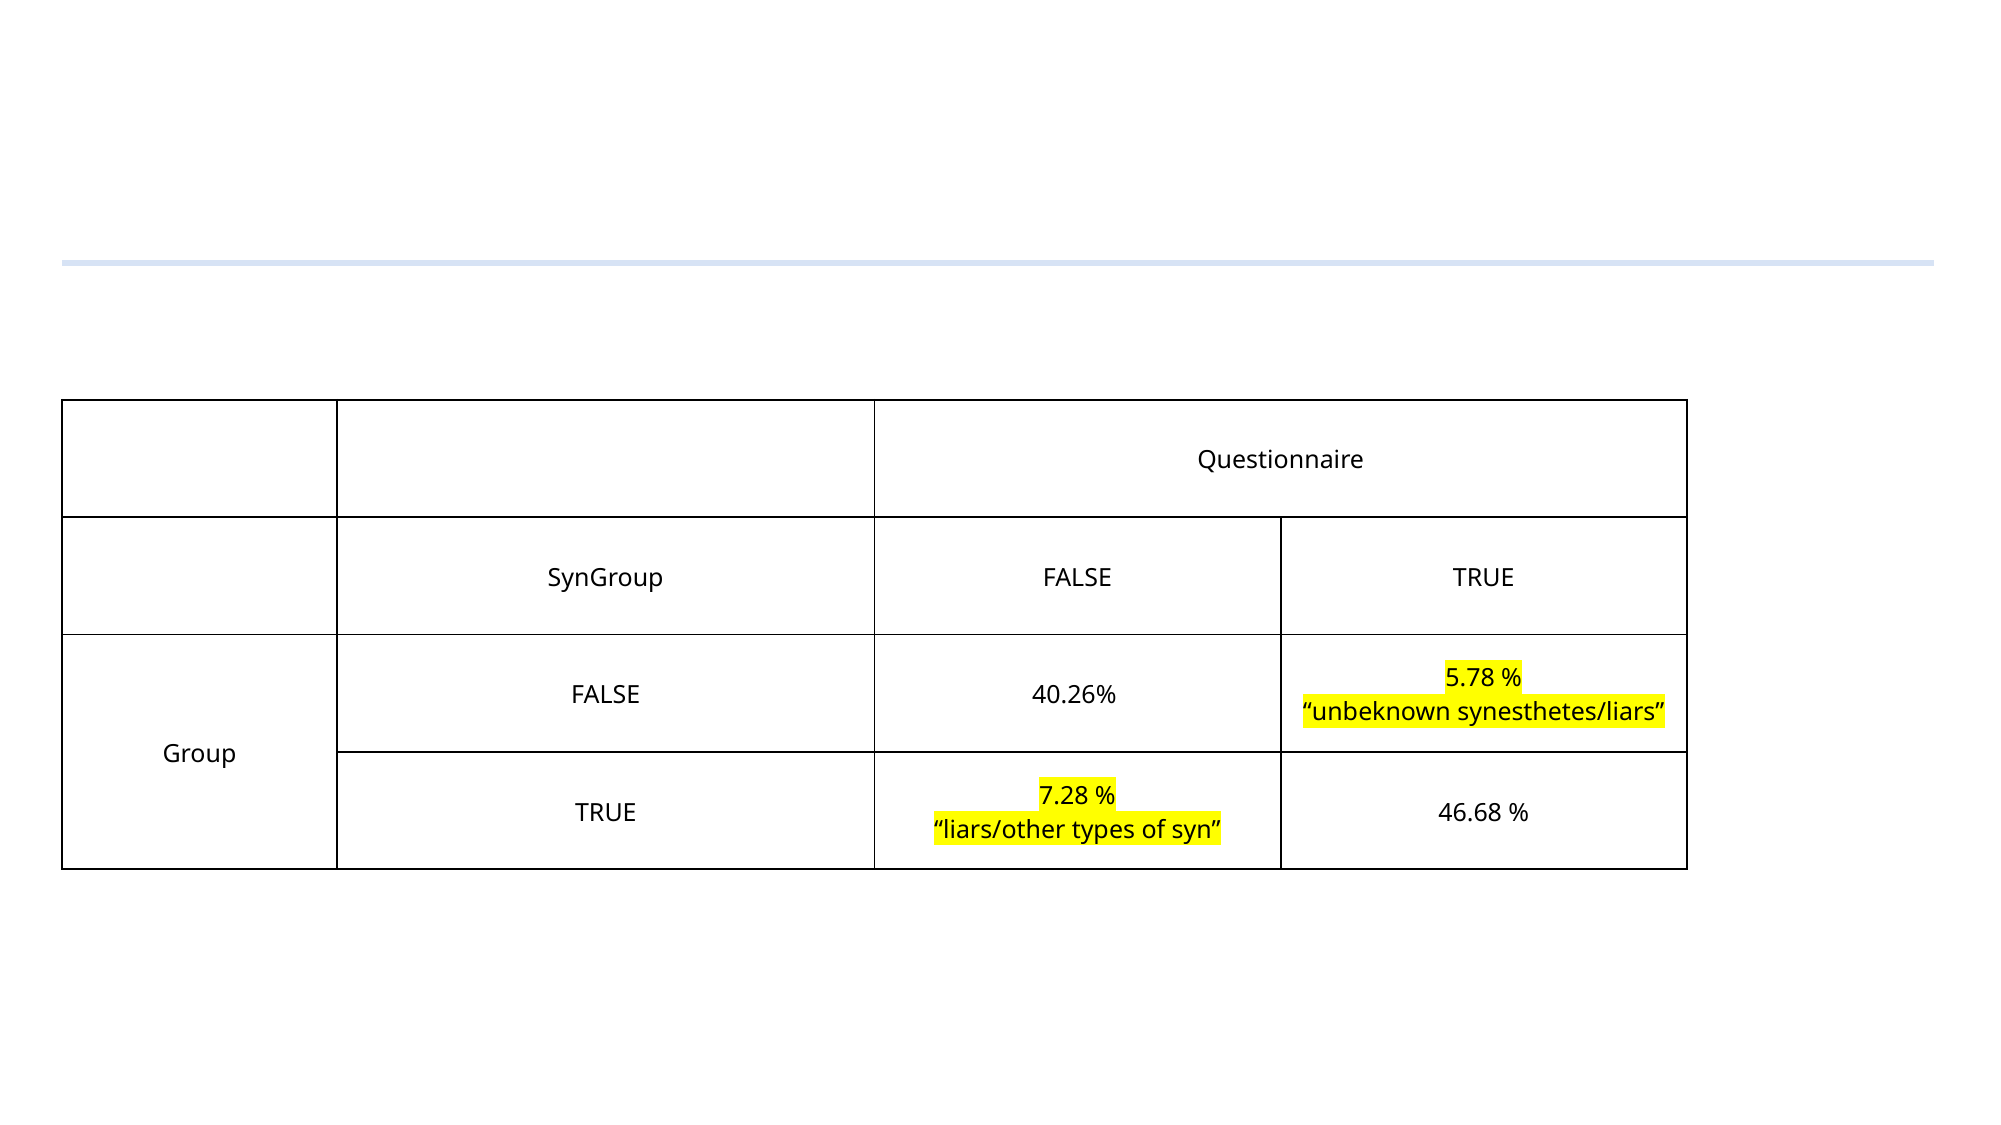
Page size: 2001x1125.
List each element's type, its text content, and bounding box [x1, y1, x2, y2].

table_cell 40.26% [875, 635, 1280, 751]
table_cell TRUE [338, 753, 874, 868]
table_cell FALSE [875, 518, 1280, 634]
table_header [63, 401, 336, 516]
table_cell 46.68 % [1282, 753, 1686, 868]
table_cell [63, 518, 336, 634]
table_cell 5.78 % “unbeknown synesthetes/liars” [1282, 635, 1686, 751]
table_cell SynGroup [338, 518, 874, 634]
table_cell TRUE [1282, 518, 1686, 634]
table_header Questionnaire [875, 401, 1686, 516]
table_header [338, 401, 874, 516]
table_cell 7.28 % “liars/other types of syn” [875, 753, 1280, 868]
table_cell FALSE [338, 635, 874, 751]
table_cell Group [63, 635, 336, 868]
